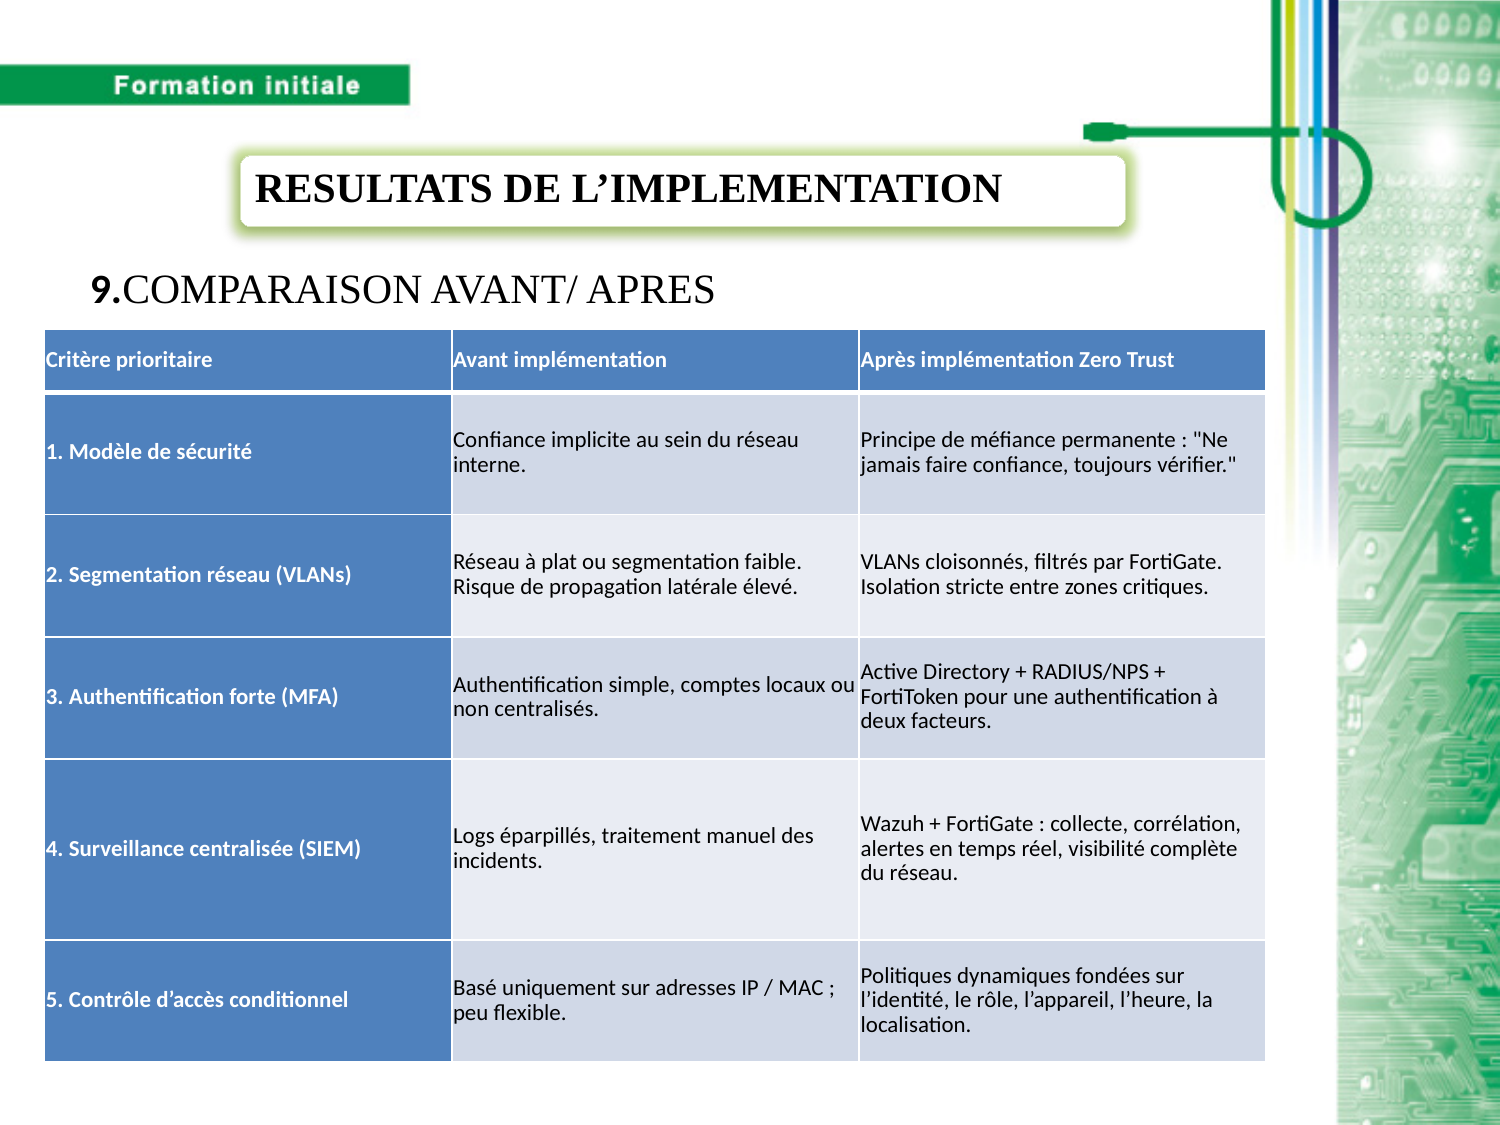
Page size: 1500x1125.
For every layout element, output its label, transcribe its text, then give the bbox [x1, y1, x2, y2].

table_cell Basé uniquement sur adresses IP / MAC ; peu flexible. [453, 941, 858, 1061]
table_cell Logs éparpillés, traitement manuel des incidents. [453, 760, 858, 939]
table_cell 4. Surveillance centralisée (SIEM) [45, 760, 451, 939]
table_cell Réseau à plat ou segmentation faible. Risque de propagation latérale élevé. [453, 515, 858, 636]
table_header Avant implémentation [453, 330, 858, 390]
picture [0, 0, 1500, 1125]
table_cell Principe de méfiance permanente : "Ne jamais faire confiance, toujours vérifier." [860, 395, 1265, 514]
list 9.COMPARAISON AVANT/ APRES [0, 253, 1320, 1081]
table_header Après implémentation Zero Trust [860, 330, 1265, 390]
table_cell Active Directory + RADIUS/NPS + FortiToken pour une authentification à deux facteurs. [860, 638, 1265, 758]
text_box [240, 219, 1126, 227]
table_cell 2. Segmentation réseau (VLANs) [45, 515, 451, 636]
table_cell Wazuh + FortiGate : collecte, corrélation, alertes en temps réel, visibilité complète du réseau. [860, 760, 1265, 939]
table_cell 3. Authentification forte (MFA) [45, 638, 451, 758]
table_cell Politiques dynamiques fondées sur l’identité, le rôle, l’appareil, l’heure, la localisation. [860, 941, 1265, 1061]
table_cell Authentification simple, comptes locaux ou non centralisés. [453, 638, 858, 758]
table_cell Confiance implicite au sein du réseau interne. [453, 395, 858, 514]
text_box RESULTATS DE L’IMPLEMENTATION [240, 153, 1144, 219]
table_cell VLANs cloisonnés, filtrés par FortiGate. Isolation stricte entre zones critiques. [860, 515, 1265, 636]
table_header Critère prioritaire [45, 330, 451, 390]
table_cell 1. Modèle de sécurité [45, 395, 451, 514]
table_cell 5. Contrôle d’accès conditionnel [45, 941, 451, 1061]
